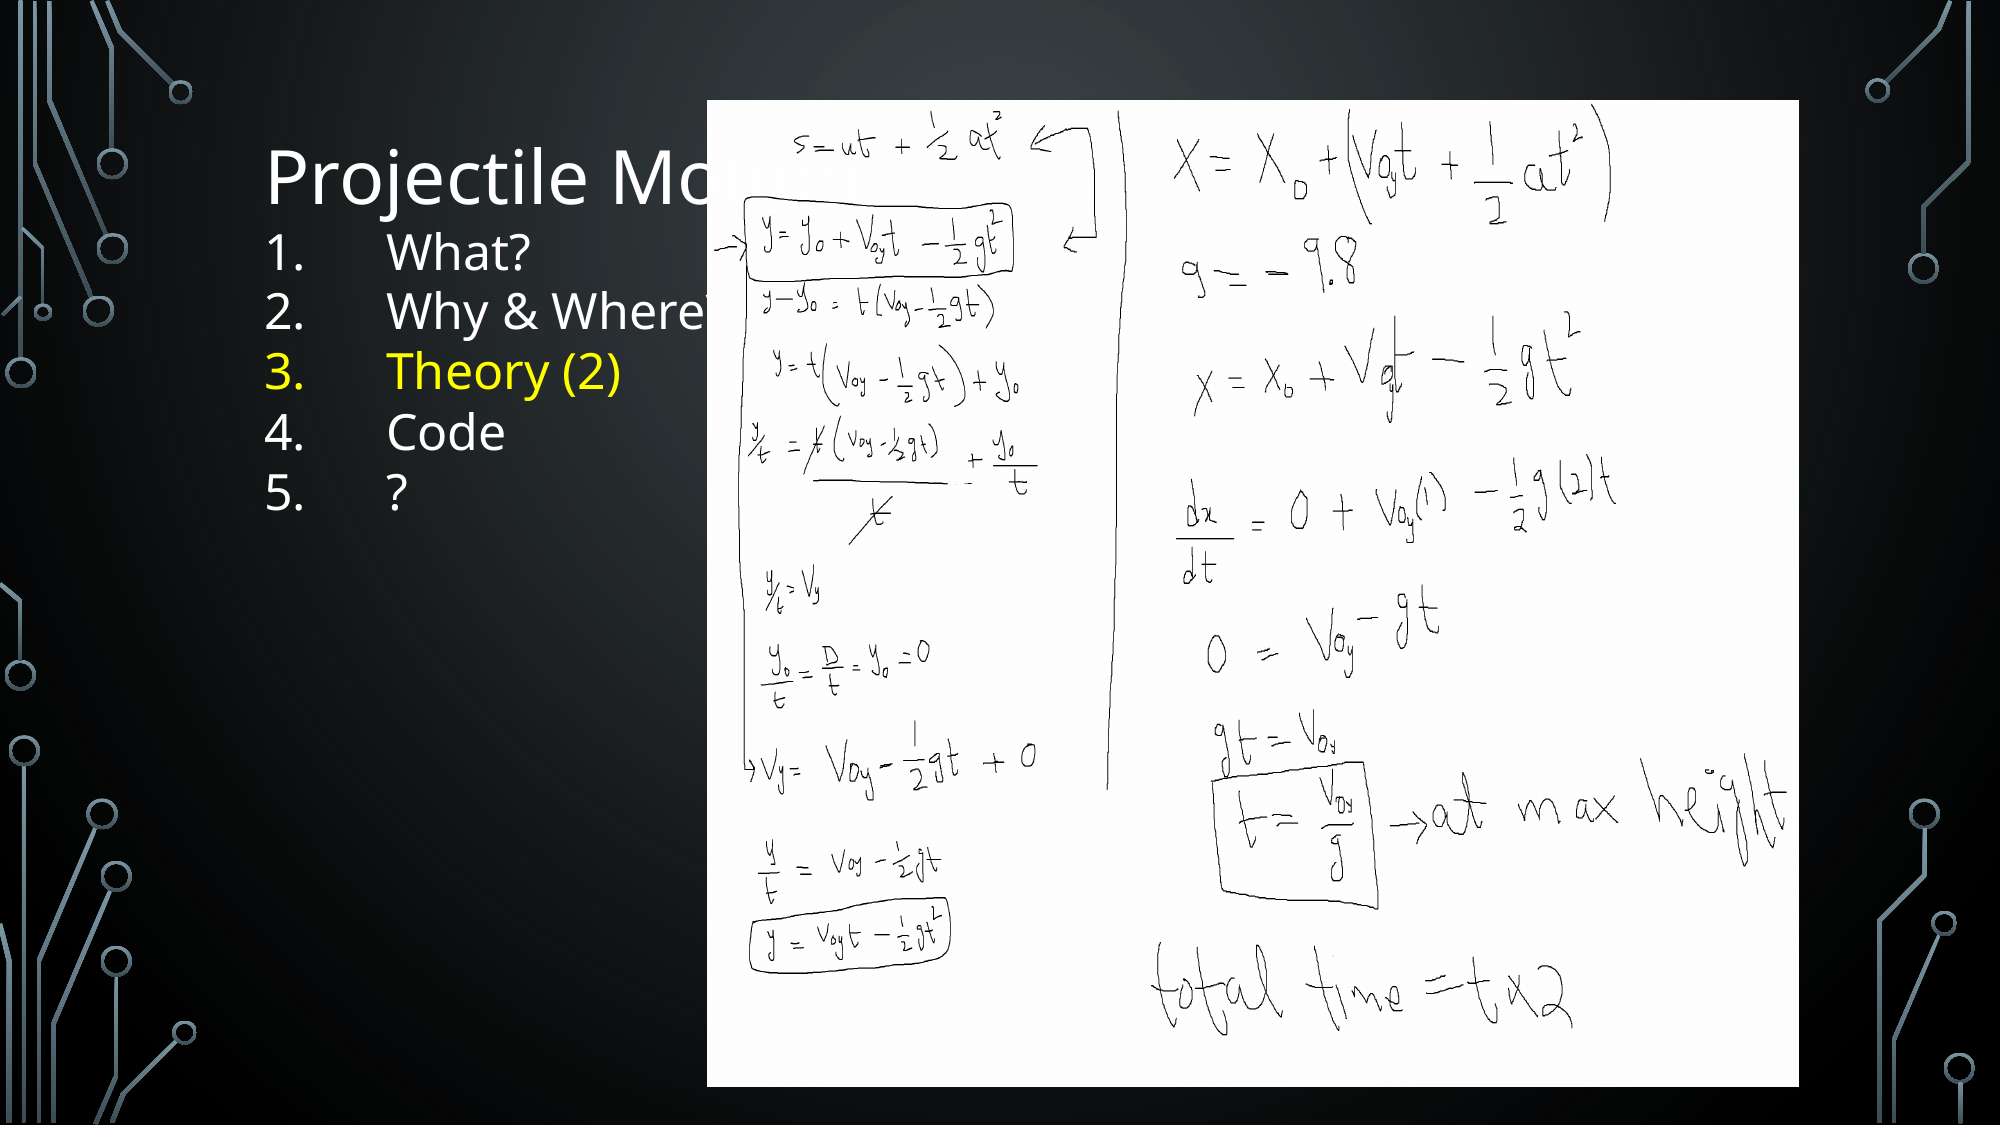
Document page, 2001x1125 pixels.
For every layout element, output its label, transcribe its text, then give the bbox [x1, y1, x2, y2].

text_box Projectile Motion: What? Why & Where? Theory (2) Code ? [249, 122, 707, 528]
picture [707, 100, 1800, 1087]
